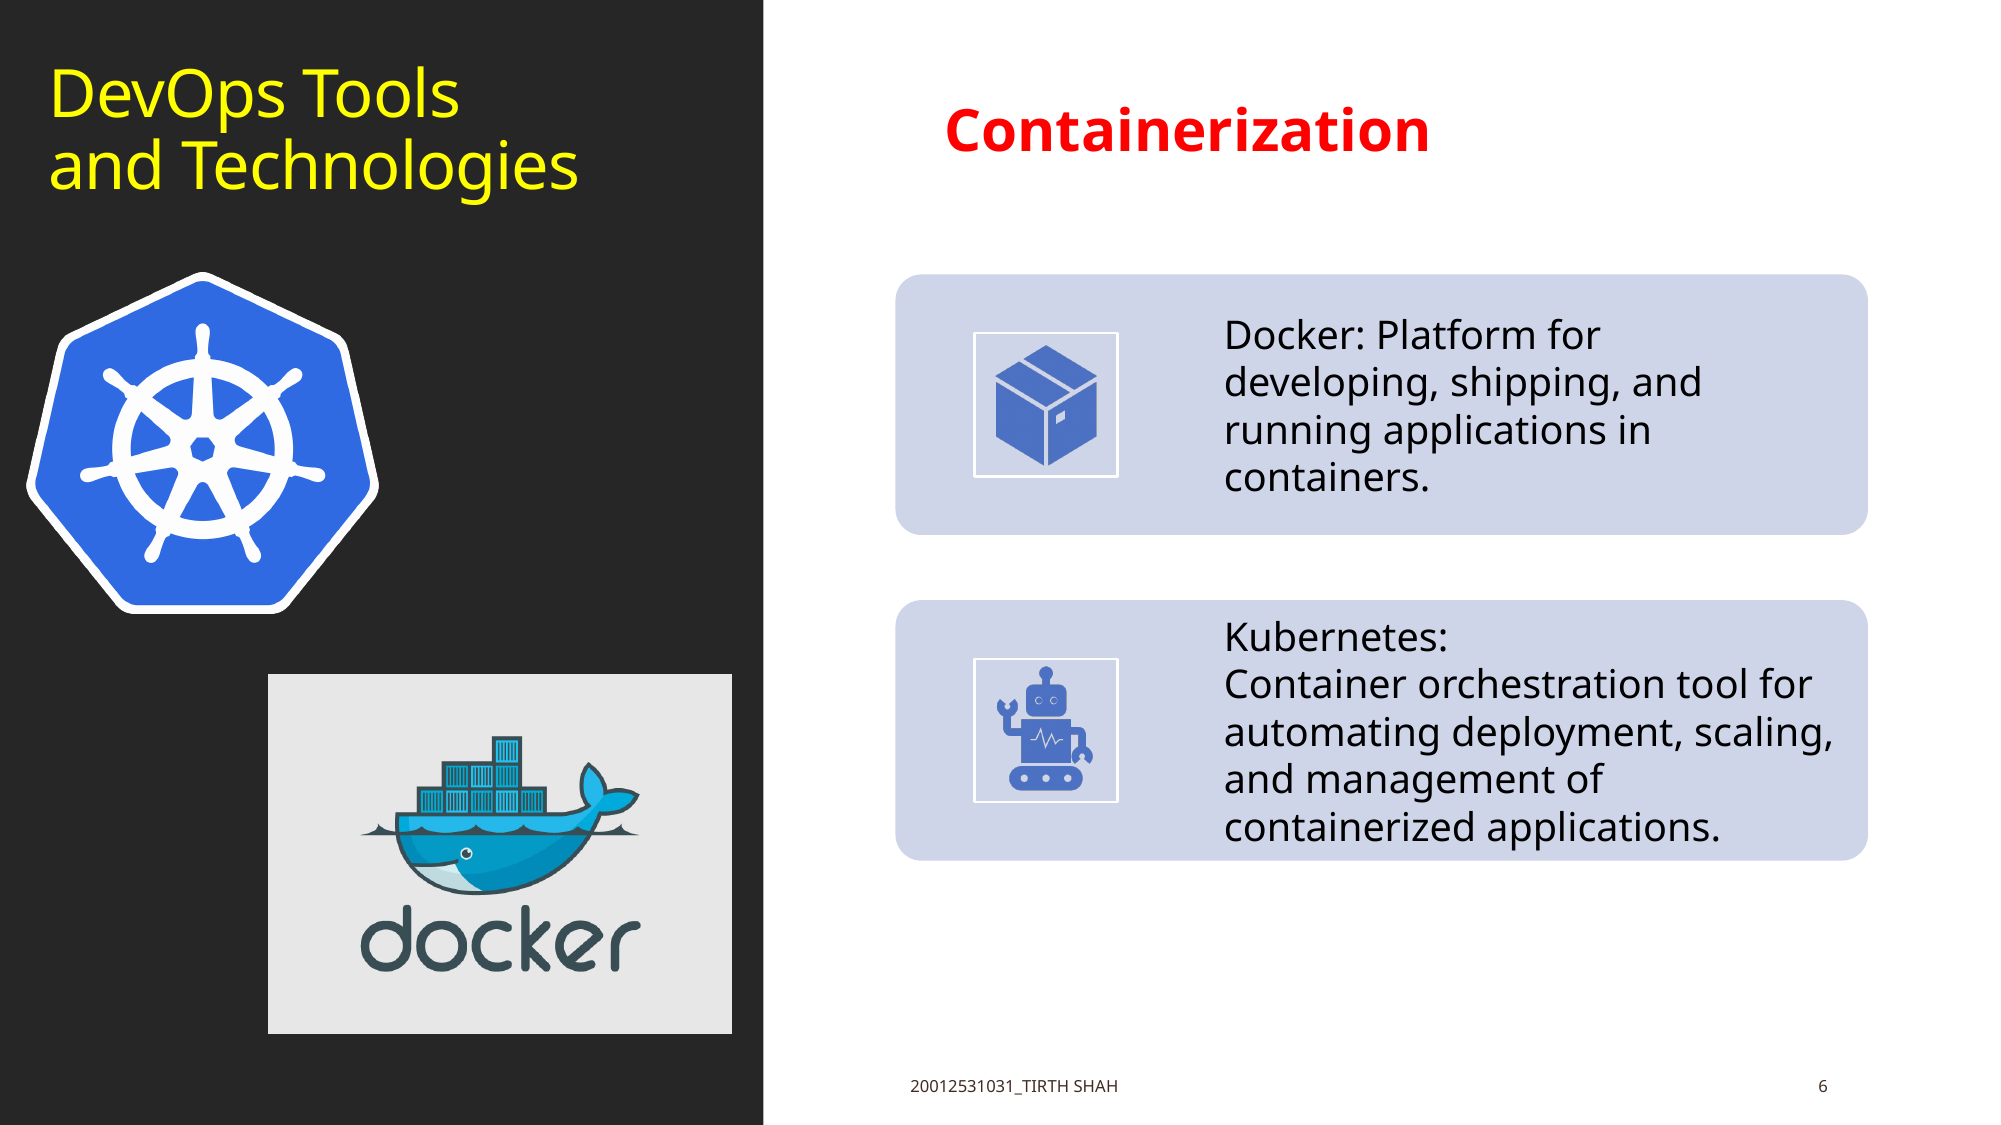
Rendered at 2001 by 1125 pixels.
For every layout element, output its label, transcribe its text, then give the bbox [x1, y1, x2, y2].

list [894, 132, 1869, 1003]
list Containerization [929, 78, 1507, 129]
picture [267, 673, 732, 1035]
slide_number 6 [1803, 1057, 1932, 1118]
title DevOps Tools and Technologies [33, 53, 692, 212]
footer 20012531031_Tirth Shah [895, 1057, 1771, 1118]
picture [26, 271, 379, 614]
